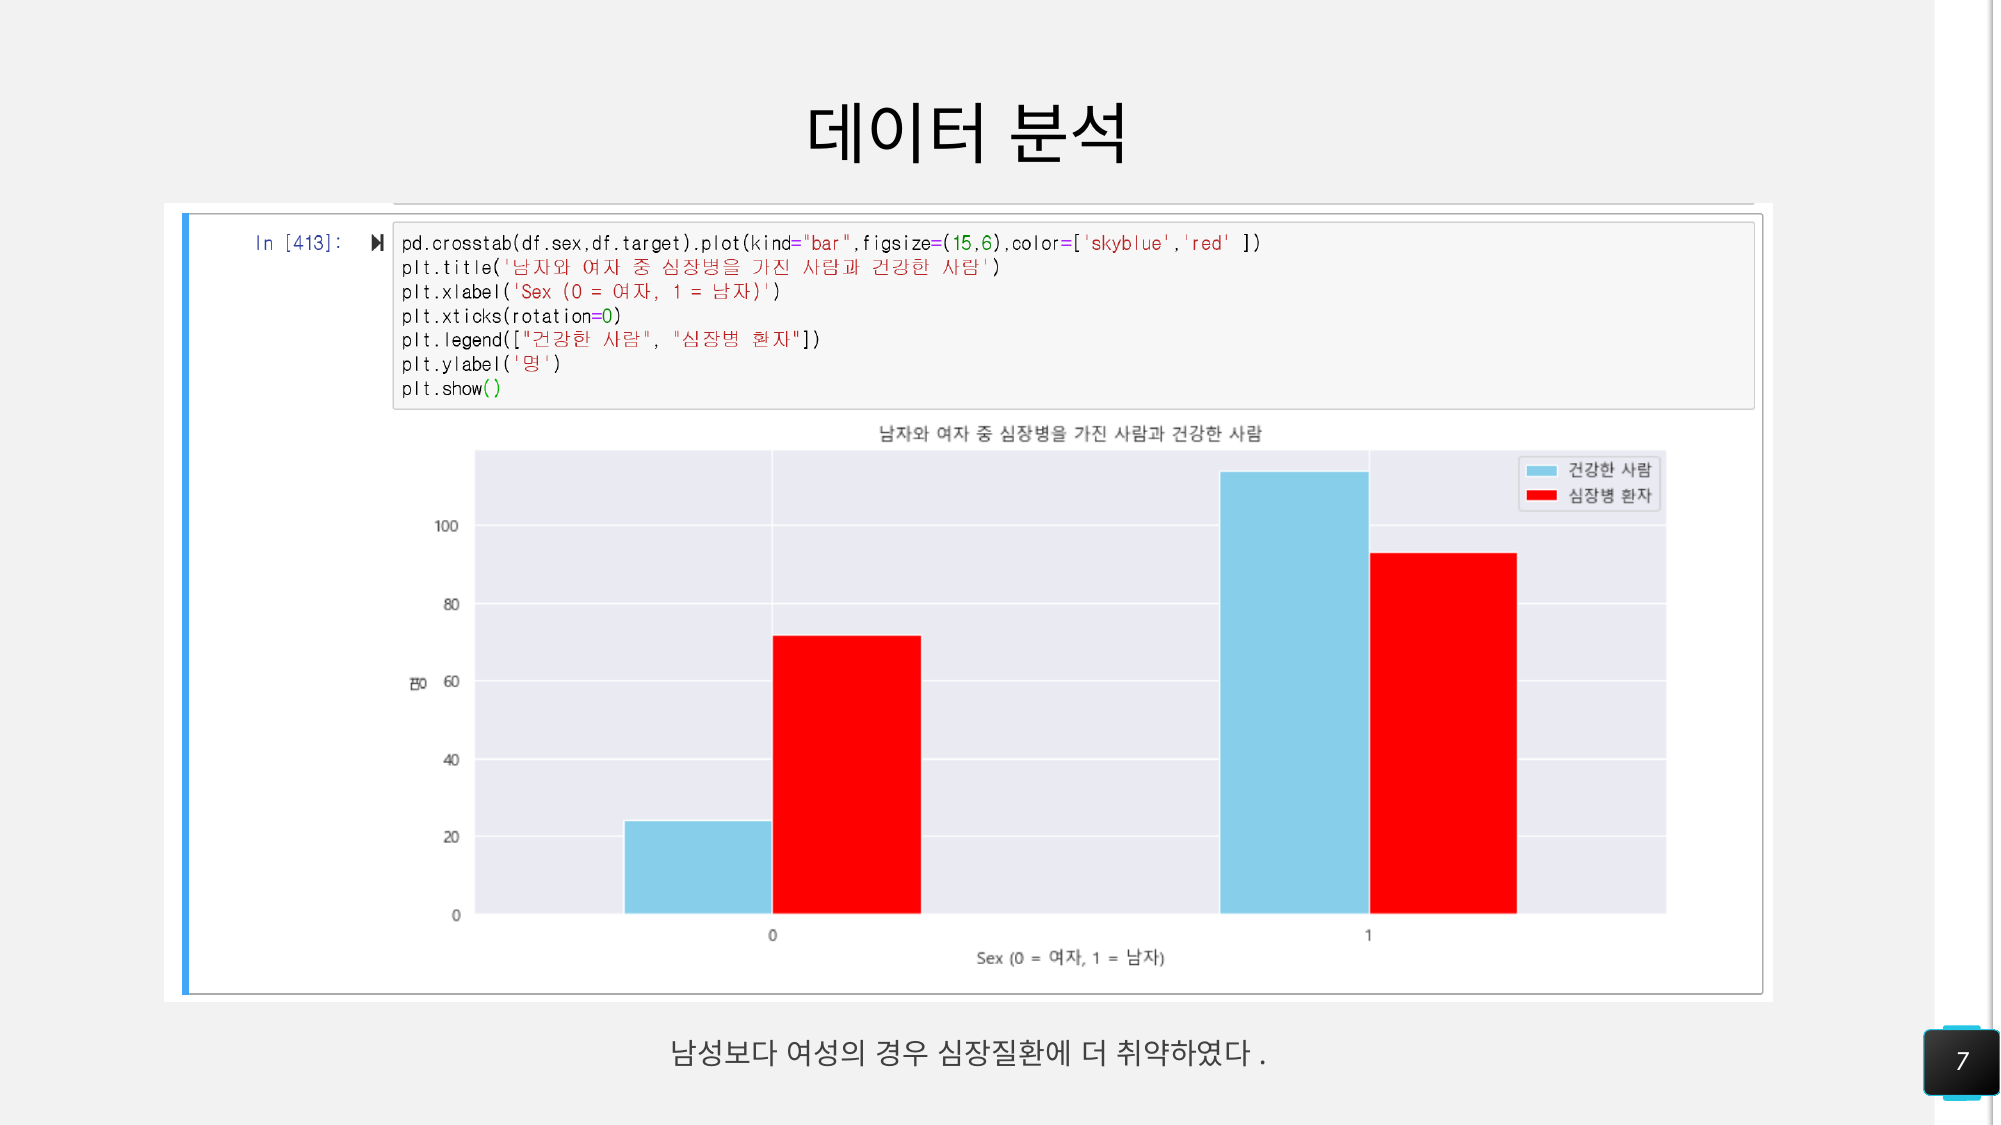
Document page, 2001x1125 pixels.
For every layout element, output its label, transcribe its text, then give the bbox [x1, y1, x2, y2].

text_box [770, 234, 1962, 1030]
title 데이터 분석 [372, 26, 1564, 203]
slide_number 7 [1923, 1029, 2000, 1096]
list 남성보다 여성의 경우 심장질환에 더 취약하였다. [612, 1039, 1325, 1086]
picture [164, 203, 1773, 1002]
